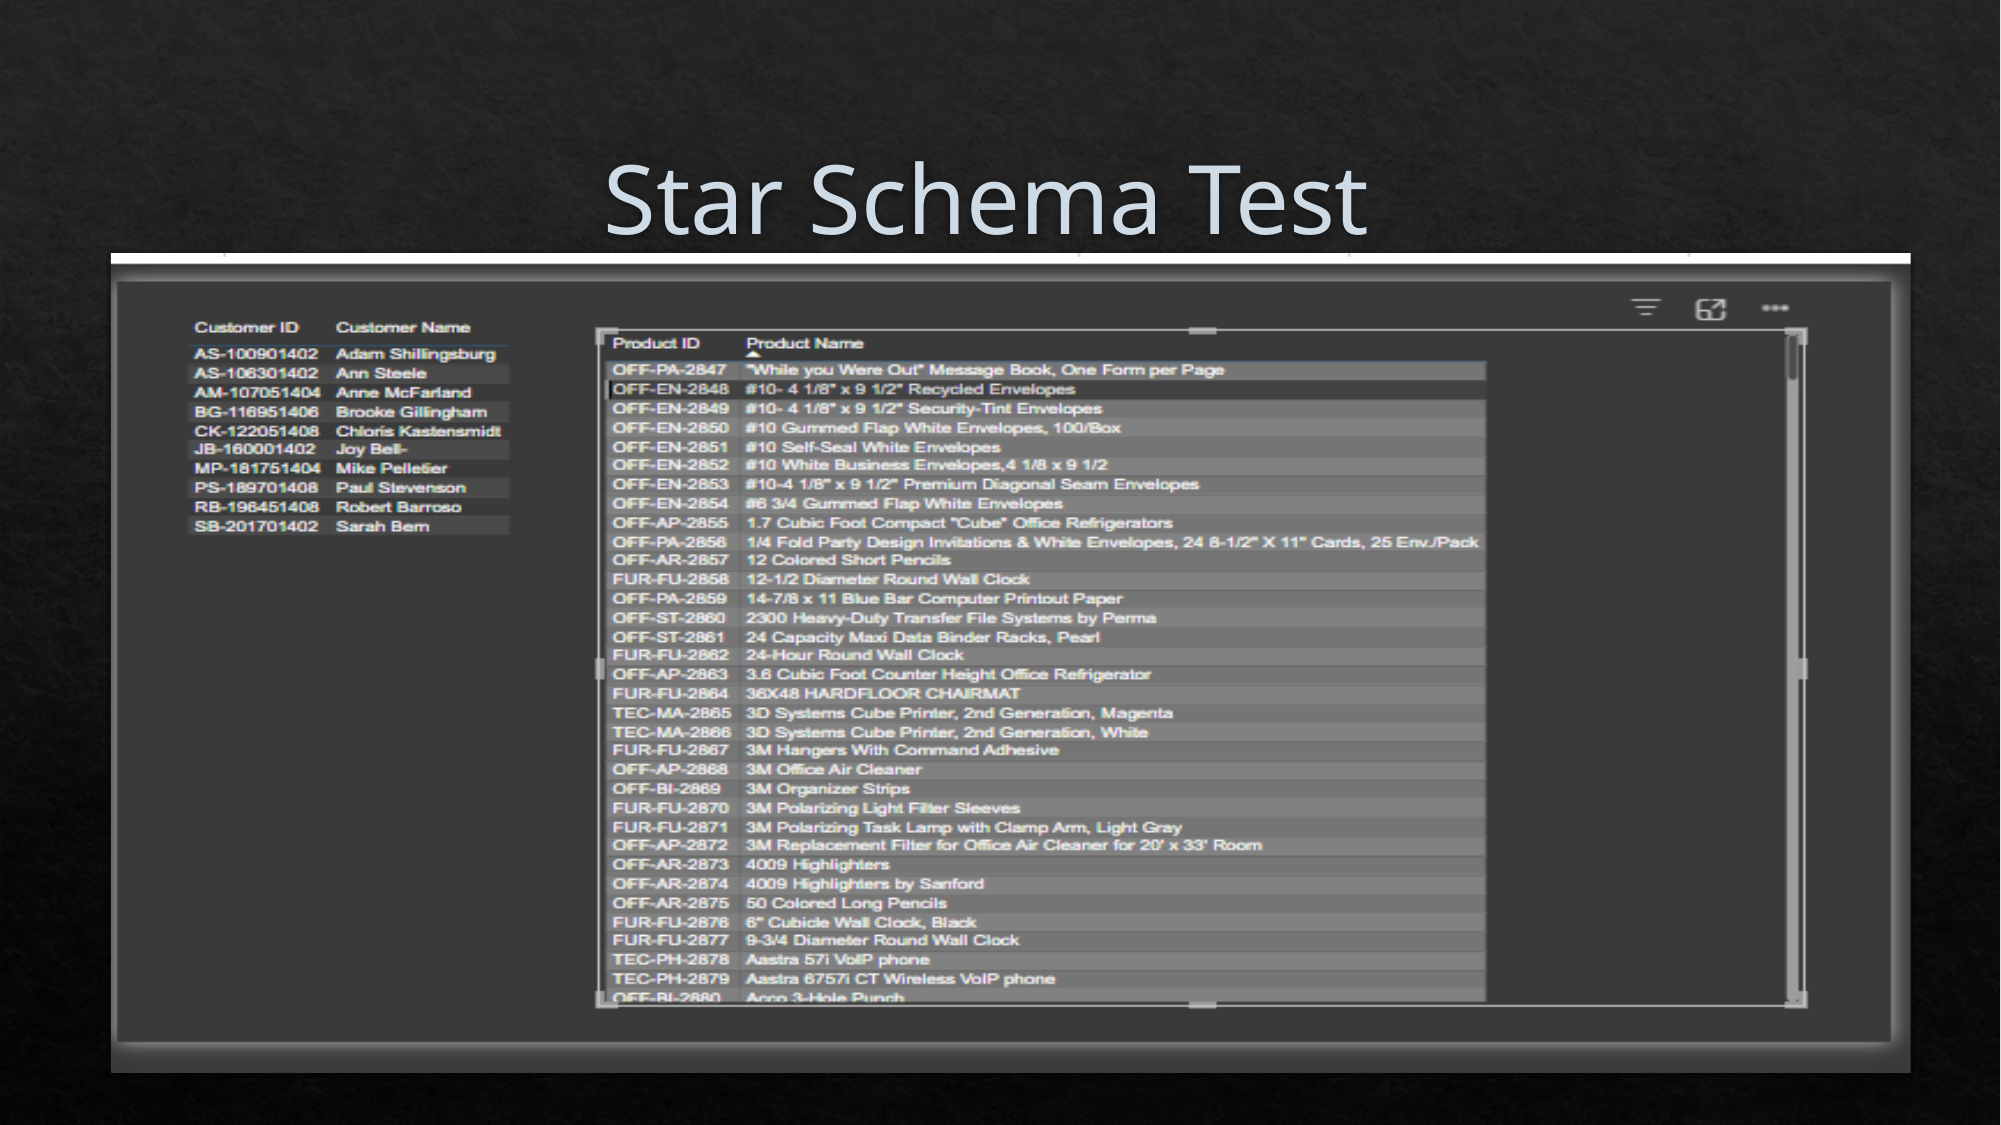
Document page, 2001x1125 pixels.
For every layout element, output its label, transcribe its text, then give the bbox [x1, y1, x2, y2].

title Star Schema Test [149, 99, 1849, 248]
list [110, 253, 1911, 1074]
